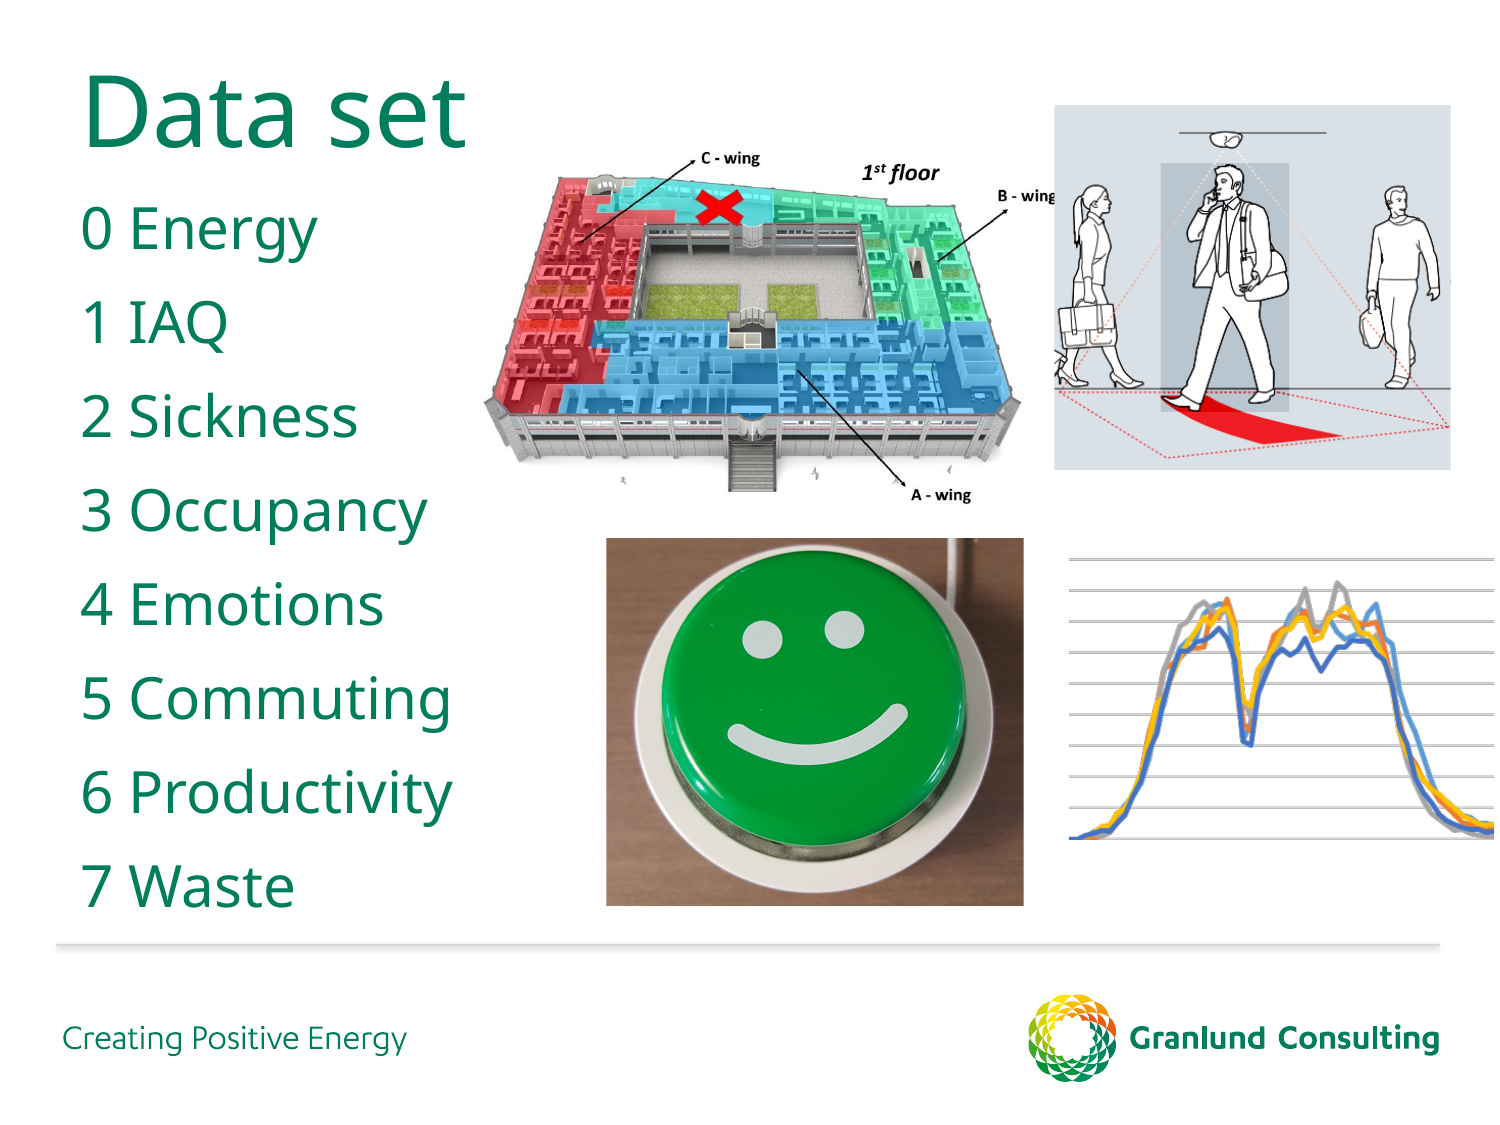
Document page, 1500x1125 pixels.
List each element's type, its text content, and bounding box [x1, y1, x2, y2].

picture [606, 538, 1024, 906]
picture [1068, 538, 1495, 847]
list 0 Energy 1 IAQ 2 Sickness 3 Occupancy 4 Emotions 5 Commuting 6 Productivity 7 Waste [65, 191, 1500, 976]
text_box Data set [65, 58, 1451, 246]
picture [466, 105, 1451, 518]
